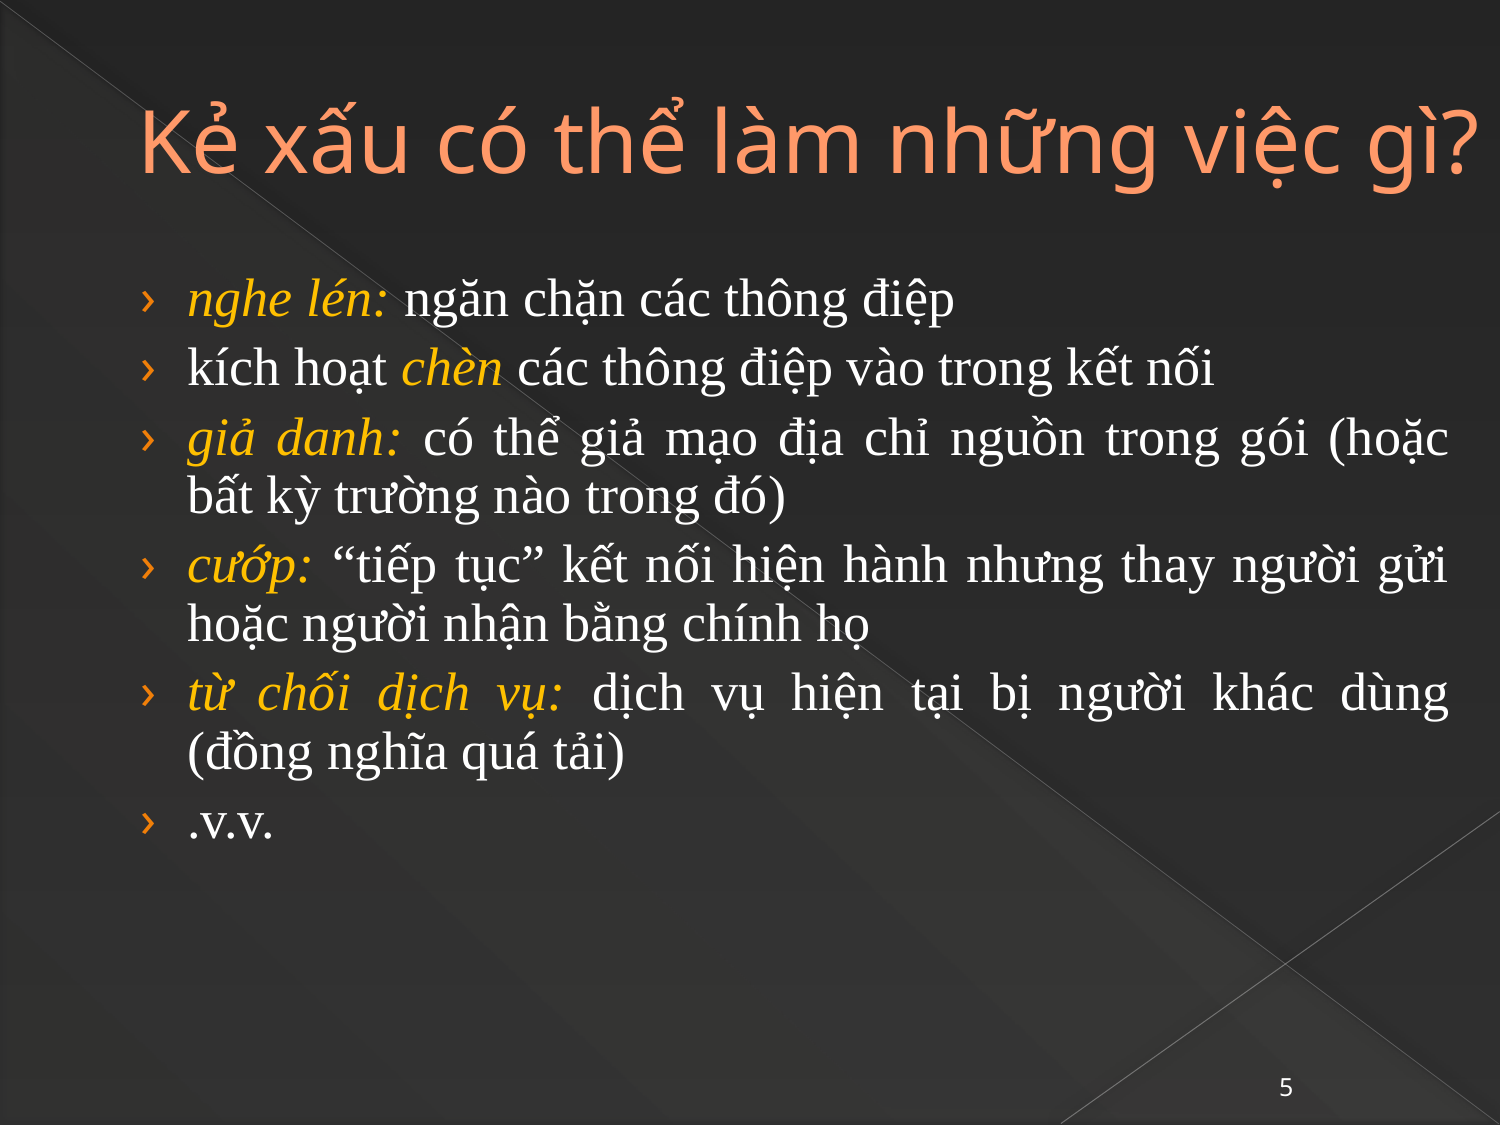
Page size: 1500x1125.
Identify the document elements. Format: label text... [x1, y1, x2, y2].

title Kẻ xấu có thể làm những việc gì? [37, 45, 1500, 233]
slide_number 5 [1245, 1063, 1328, 1113]
list nghe lén: ngăn chặn các thông điệp kích hoạt chèn các thông điệp vào trong kết nối giả danh: có thể giả mạo địa chỉ nguồn trong gói (hoặc bất kỳ trường nào trong đó) cướp: “tiếp tục” kết nối hiện hành nhưng thay người gửi hoặc người nhận bằng chính họ từ chối dịch vụ: dịch vụ hiện tại bị người khác dùng (đồng nghĩa quá tải) .v.v. [37, 262, 1466, 1025]
